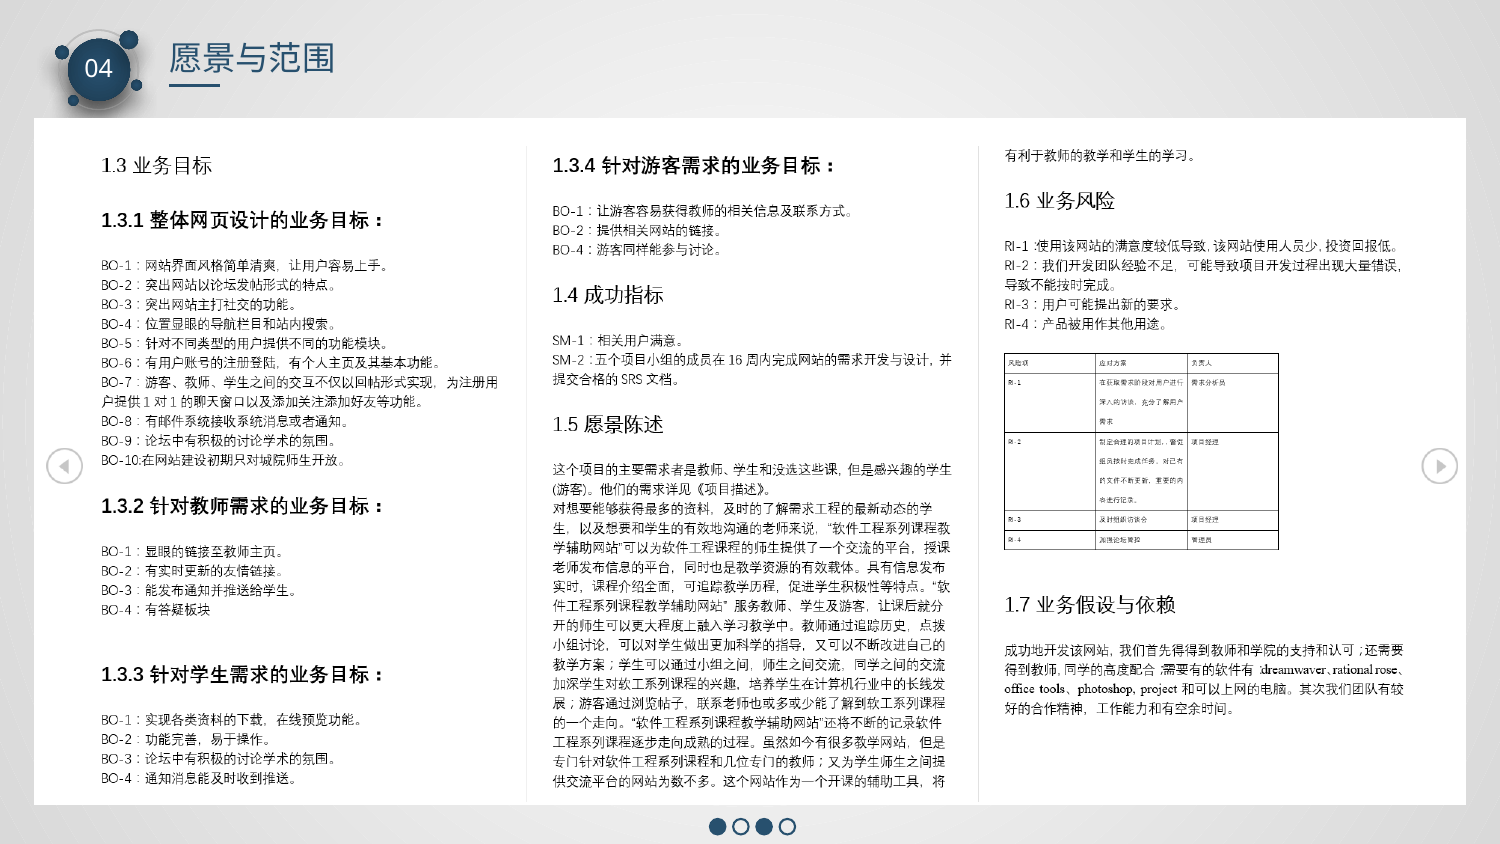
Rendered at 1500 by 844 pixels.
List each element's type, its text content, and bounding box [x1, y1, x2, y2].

picture [33, 118, 1466, 805]
text_box 愿景与范围 [154, 30, 351, 85]
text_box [55, 30, 143, 110]
